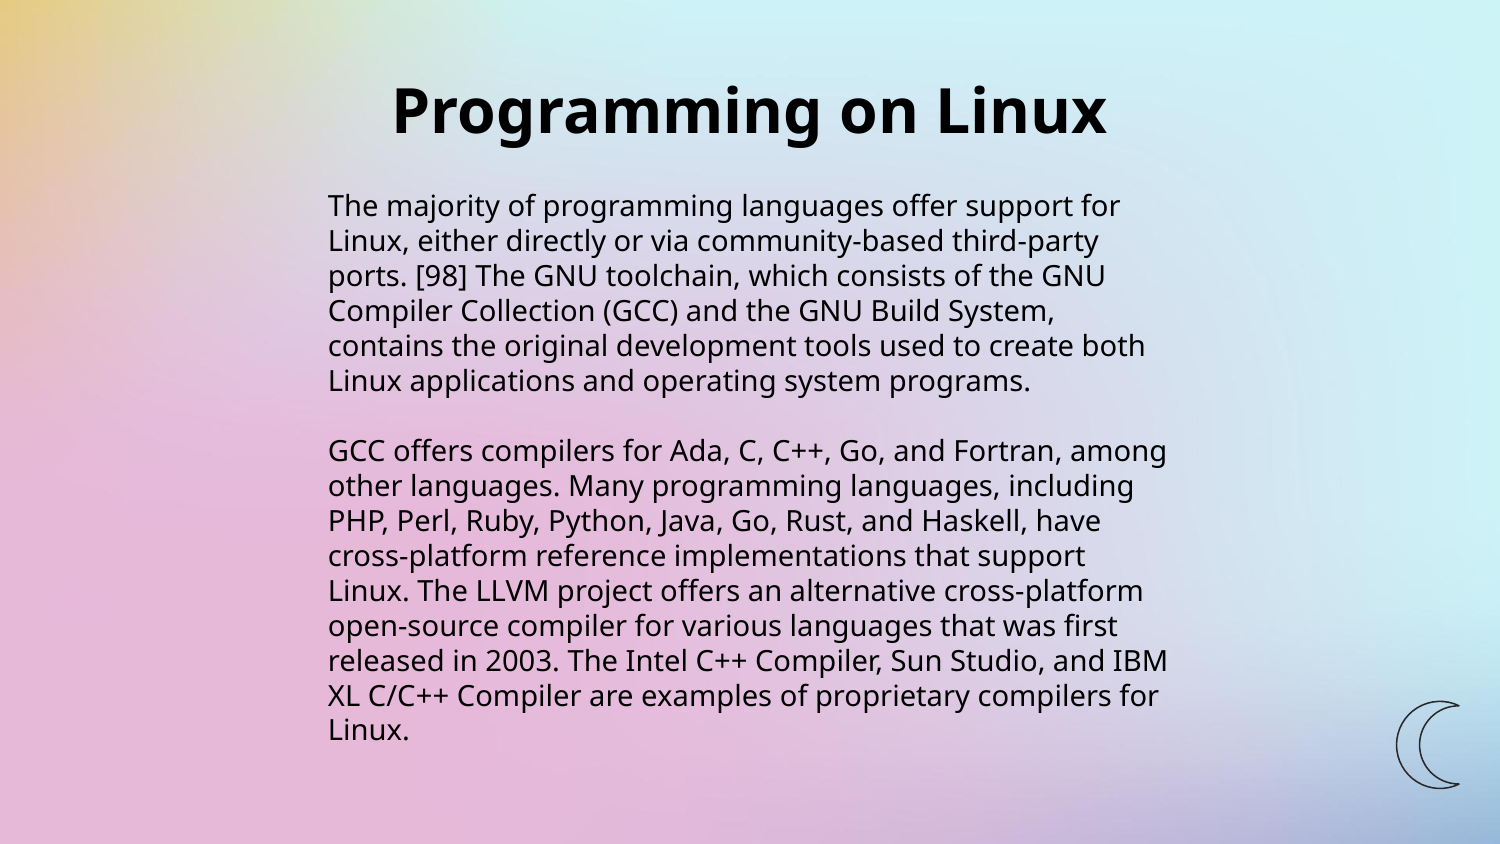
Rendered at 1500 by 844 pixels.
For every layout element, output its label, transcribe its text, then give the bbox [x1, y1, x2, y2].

picture [0, 0, 1500, 844]
text_box The majority of programming languages offer support for Linux, either directly or via community-based third-party ports. [98] The GNU toolchain, which consists of the GNU Compiler Collection (GCC) and the GNU Build System, contains the original development tools used to create both Linux applications and operating system programs. GCC offers compilers for Ada, C, C++, Go, and Fortran, among other languages. Many programming languages, including PHP, Perl, Ruby, Python, Java, Go, Rust, and Haskell, have cross-platform reference implementations that support Linux. The LLVM project offers an alternative cross-platform open-source compiler for various languages that was first released in 2003. The Intel C++ Compiler, Sun Studio, and IBM XL C/C++ Compiler are examples of proprietary compilers for Linux. [313, 179, 1187, 755]
title Programming on Linux [124, 56, 1376, 151]
